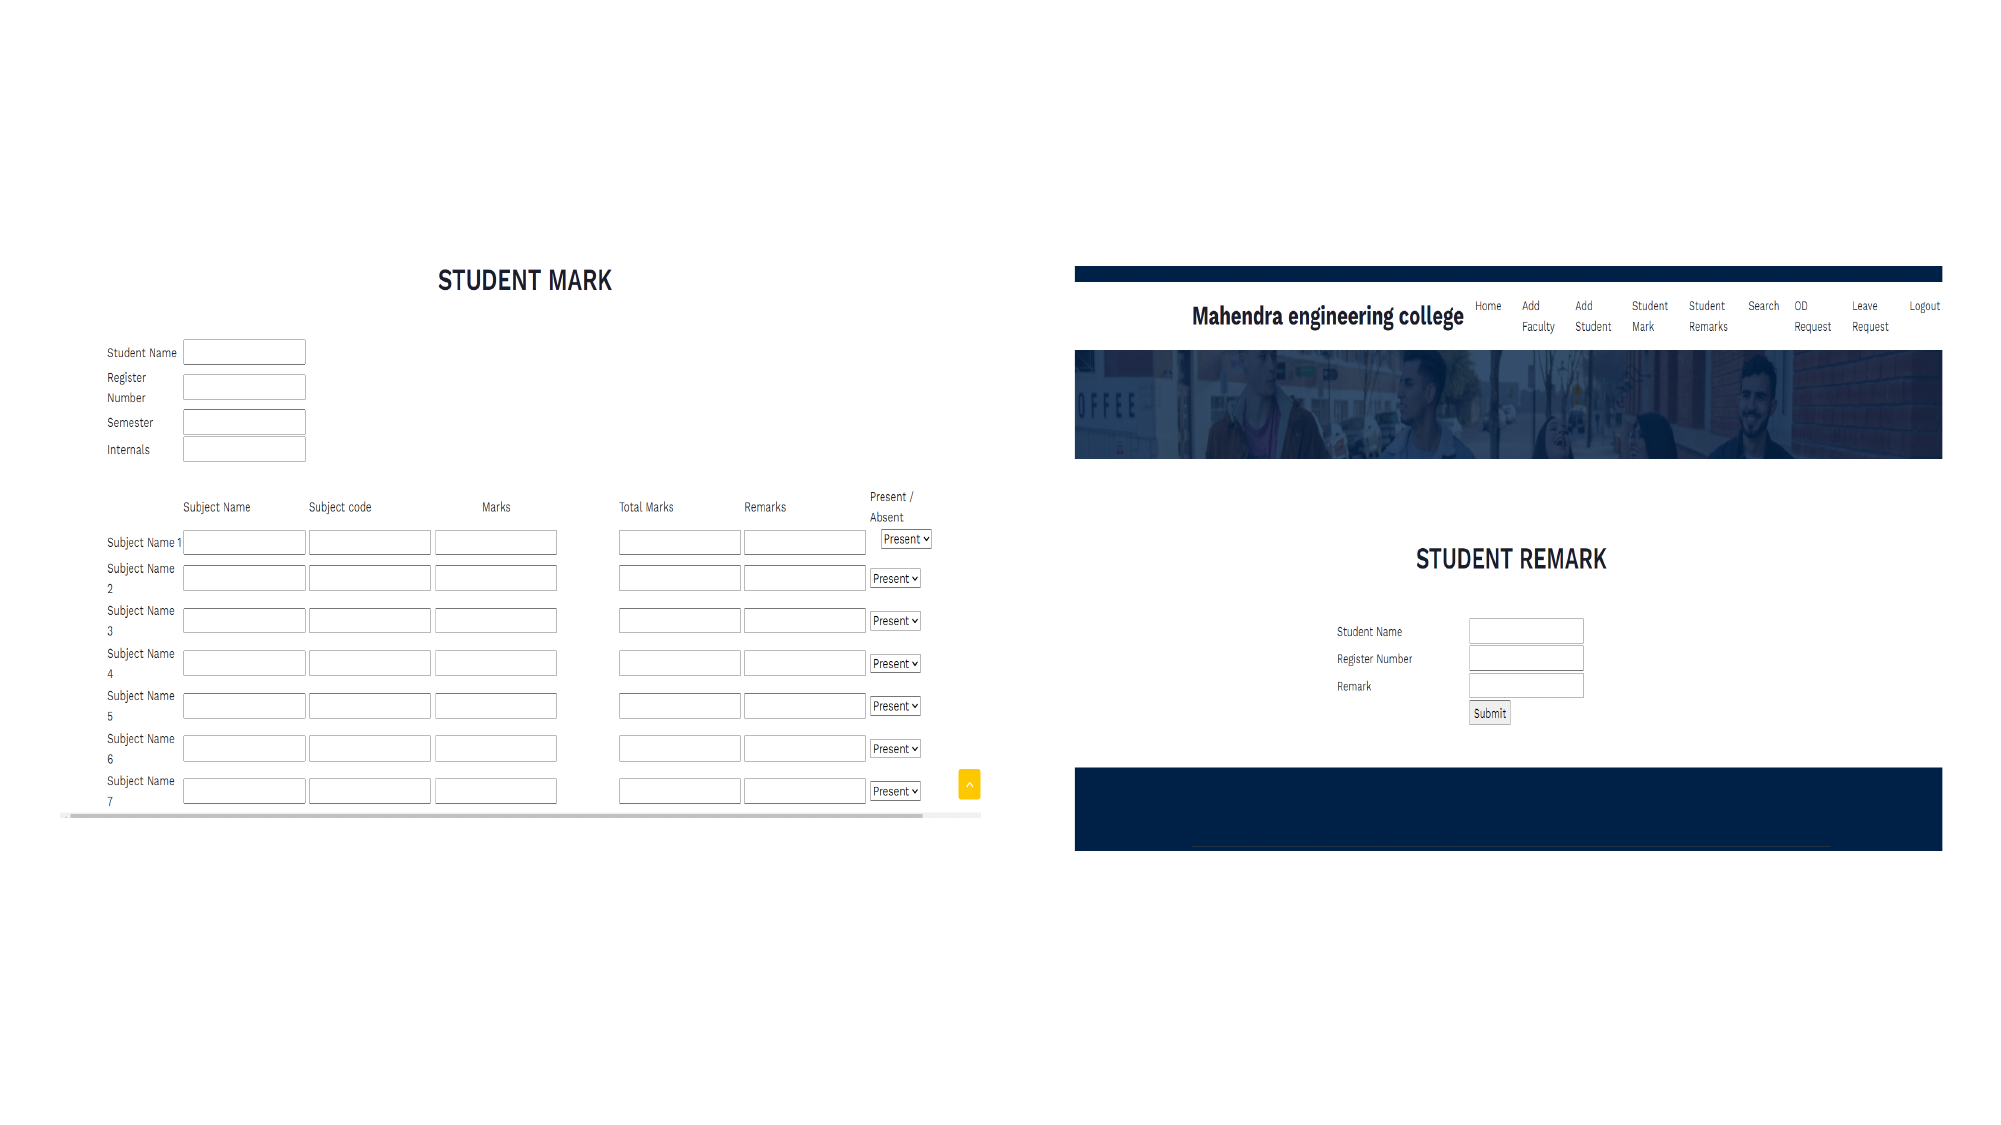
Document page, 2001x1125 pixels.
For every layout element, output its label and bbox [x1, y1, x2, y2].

list [59, 260, 981, 818]
picture [1074, 266, 1943, 851]
